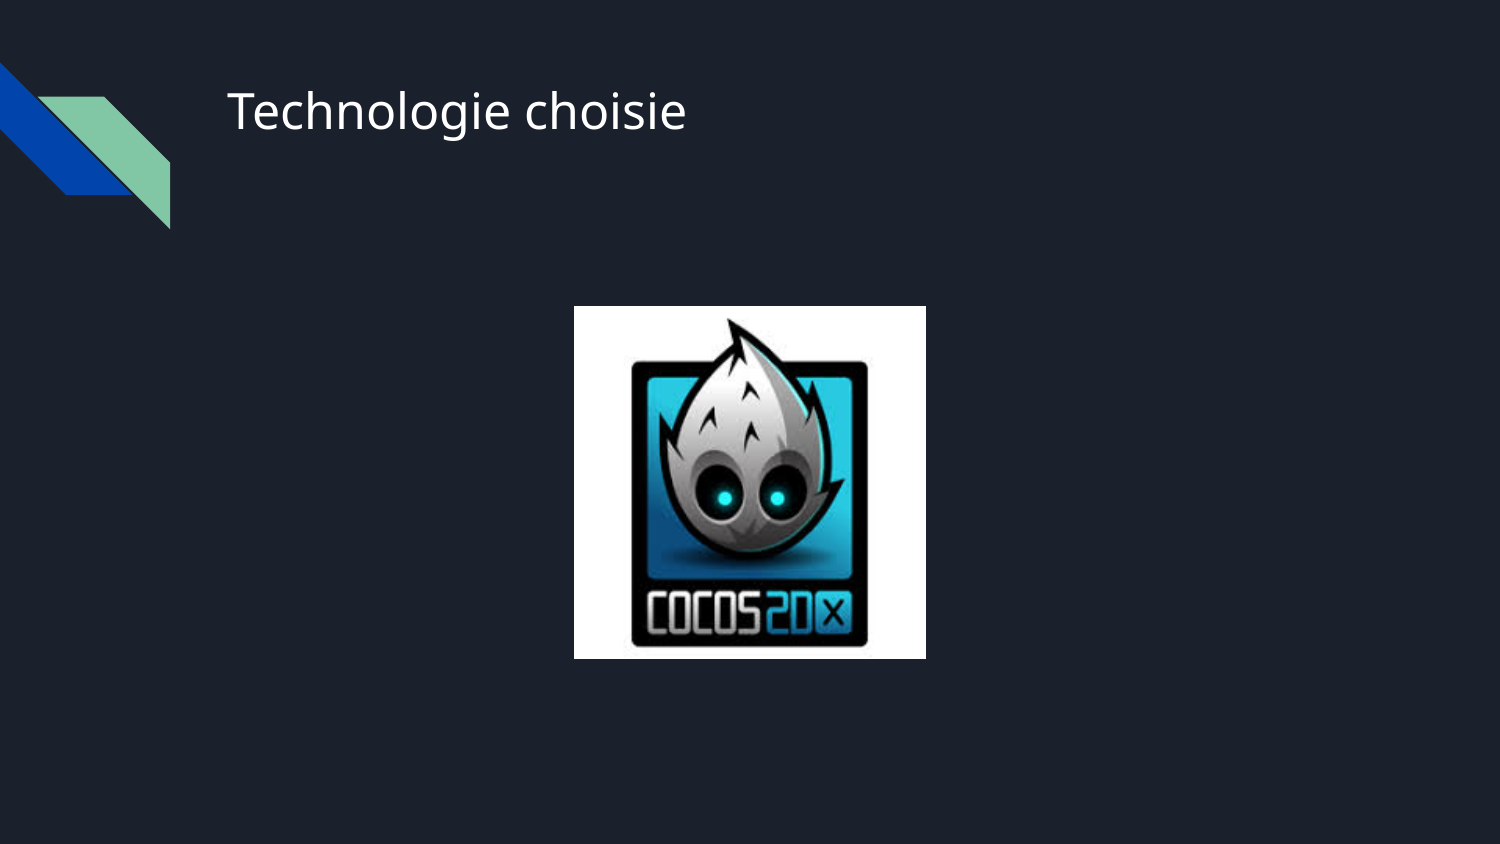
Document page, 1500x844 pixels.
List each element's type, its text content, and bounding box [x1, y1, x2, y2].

title Technologie choisie [212, 64, 1368, 215]
picture [573, 306, 926, 659]
